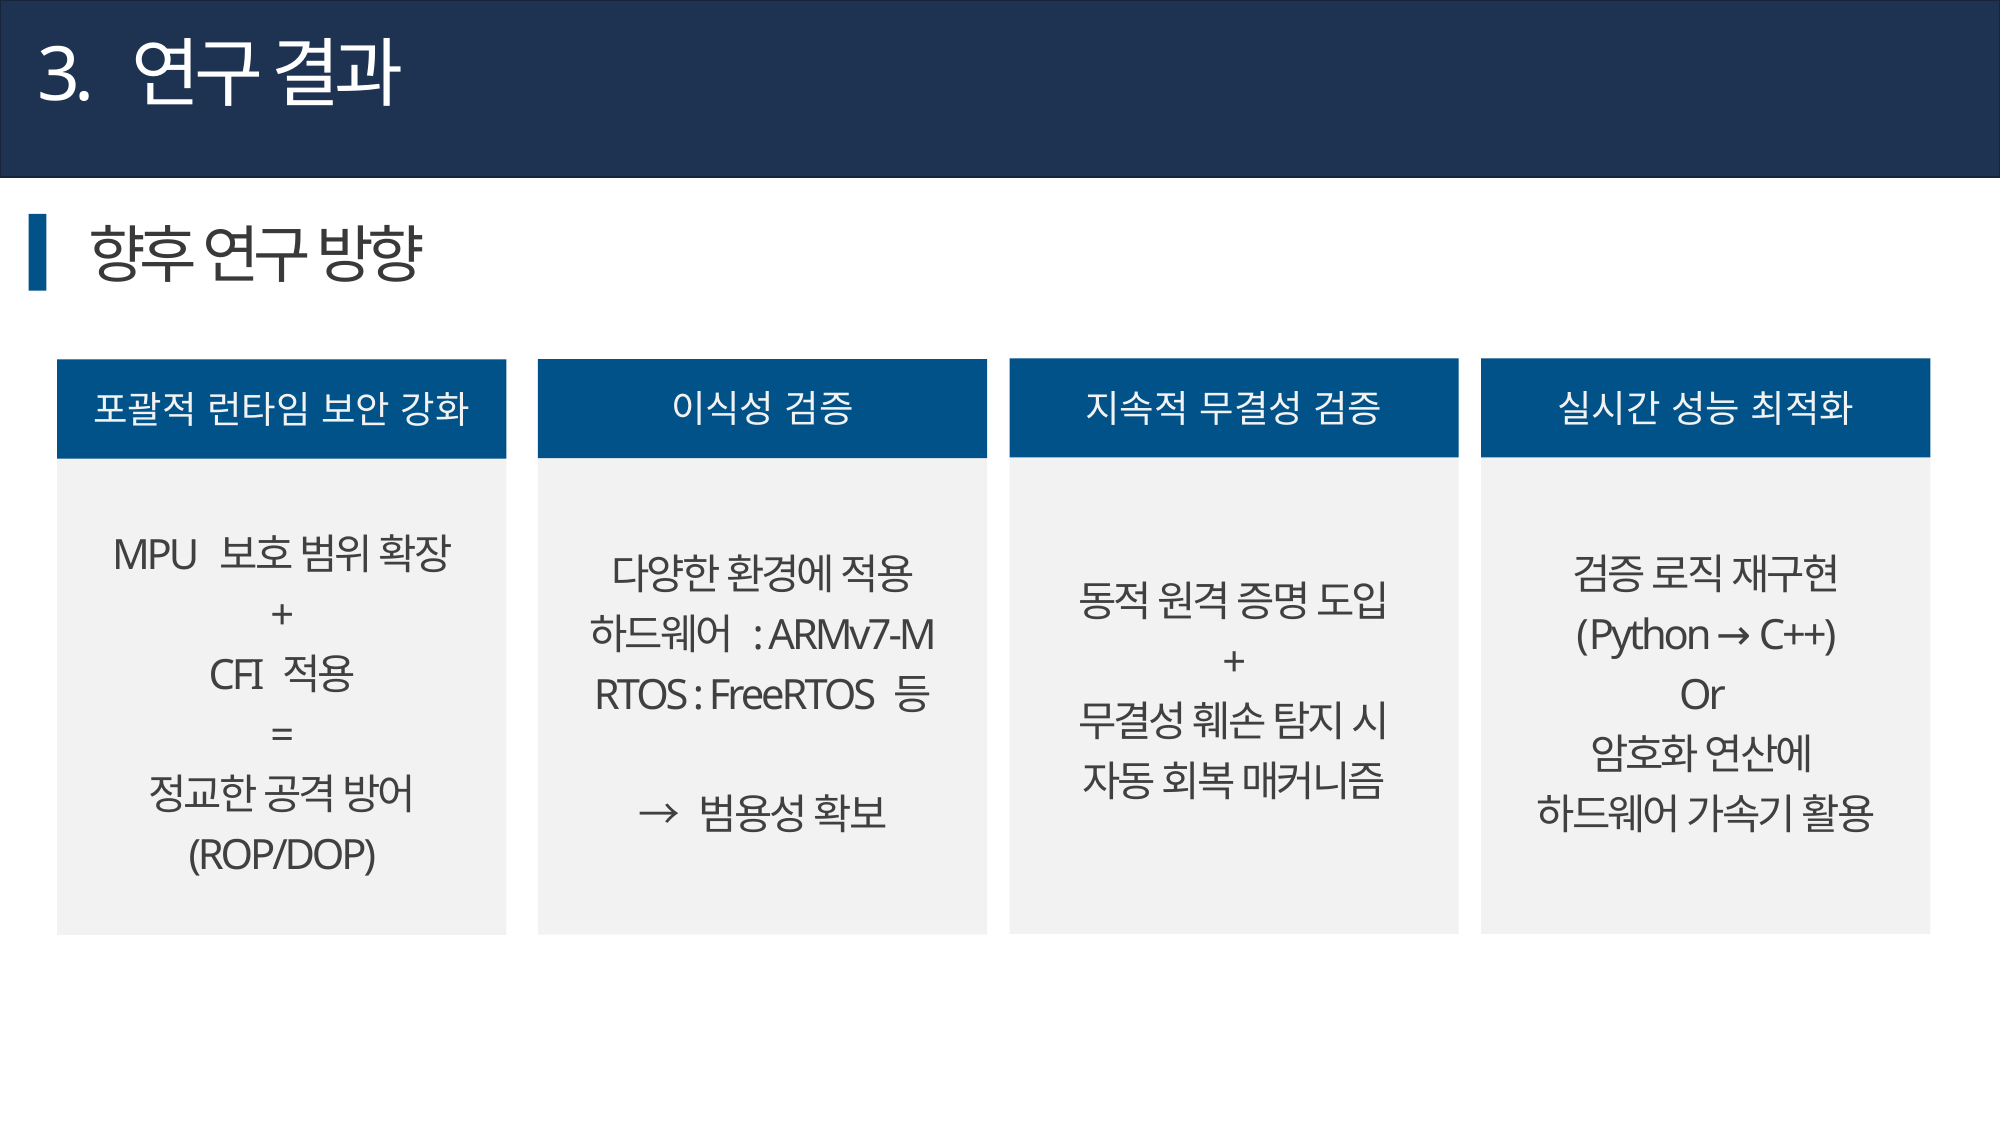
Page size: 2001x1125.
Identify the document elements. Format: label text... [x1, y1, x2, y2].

text_box [56, 358, 507, 460]
text_box 실시간 성능 최적화 [1542, 377, 1870, 437]
text_box 다양한 환경에 적용 하드웨어 : ARMv7-M RTOS : FreeRTOS 등 → 범용성 확보 [560, 480, 966, 906]
text_box 3. 연구 결과 [22, 17, 419, 123]
text_box MPU 보호 범위 확장 + CFI 적용 = 정교한 공격 방어 (ROP/DOP) [79, 510, 486, 886]
text_box [1480, 357, 1931, 458]
text_box [56, 460, 507, 936]
text_box 포괄적 런타임 보안 강화 [78, 378, 485, 438]
text_box [1009, 357, 1460, 458]
text_box [0, 0, 2000, 178]
text_box [537, 358, 988, 459]
text_box 이식성 검증 [656, 377, 869, 438]
text_box 지속적 무결성 검증 [1070, 377, 1398, 437]
text_box 검증 로직 재구현 (Python → C++) Or 암호화 연산에 하드웨어 가속기 활용 [1503, 479, 1909, 845]
text_box [1009, 458, 1460, 935]
text_box [28, 213, 47, 292]
text_box 동적 원격 증명 도입 + 무결성 훼손 탐지 시 자동 회복 매커니즘 [1031, 507, 1437, 873]
text_box 향후 연구 방향 [73, 207, 440, 298]
text_box [1480, 458, 1931, 935]
text_box [537, 459, 988, 936]
